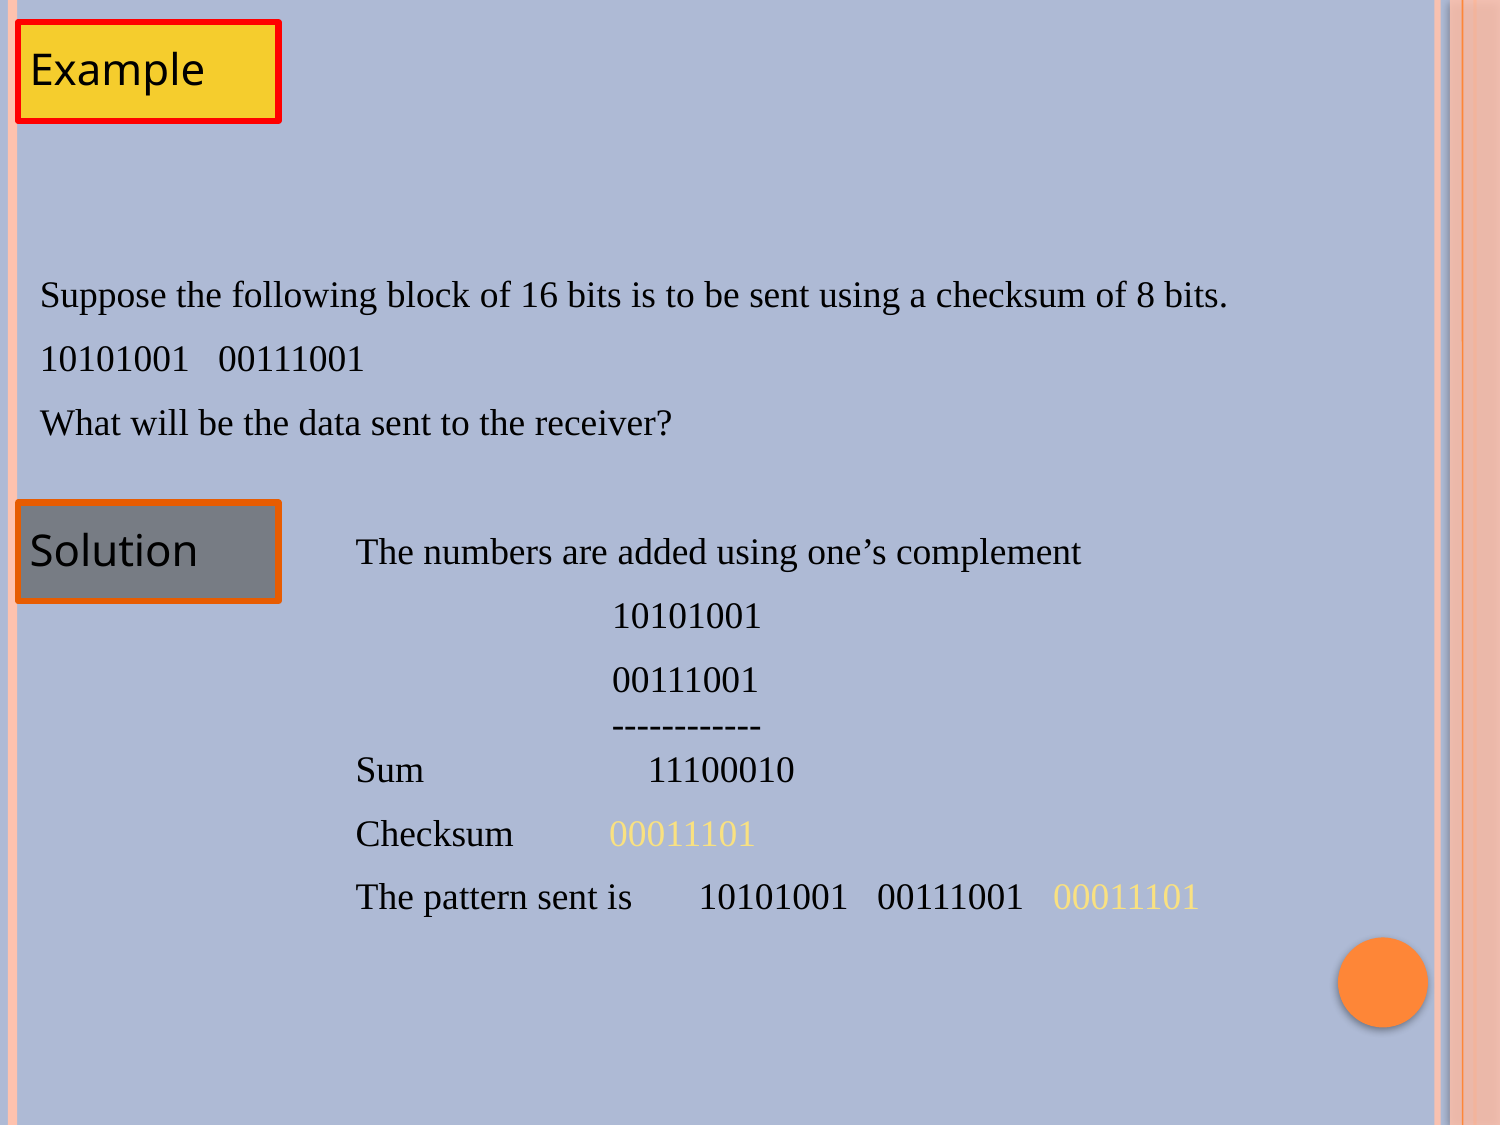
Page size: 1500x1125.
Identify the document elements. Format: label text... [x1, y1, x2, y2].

text_box Suppose the following block of 16 bits is to be sent using a checksum of 8 bits. 10101001 00111001 What will be the data sent to the receiver? [24, 262, 1389, 451]
text_box The numbers are added using one’s complement 10101001 00111001 ------------ Sum 11100010 Checksum 00011101 The pattern sent is 10101001 00111001 00011101 [340, 519, 1422, 925]
